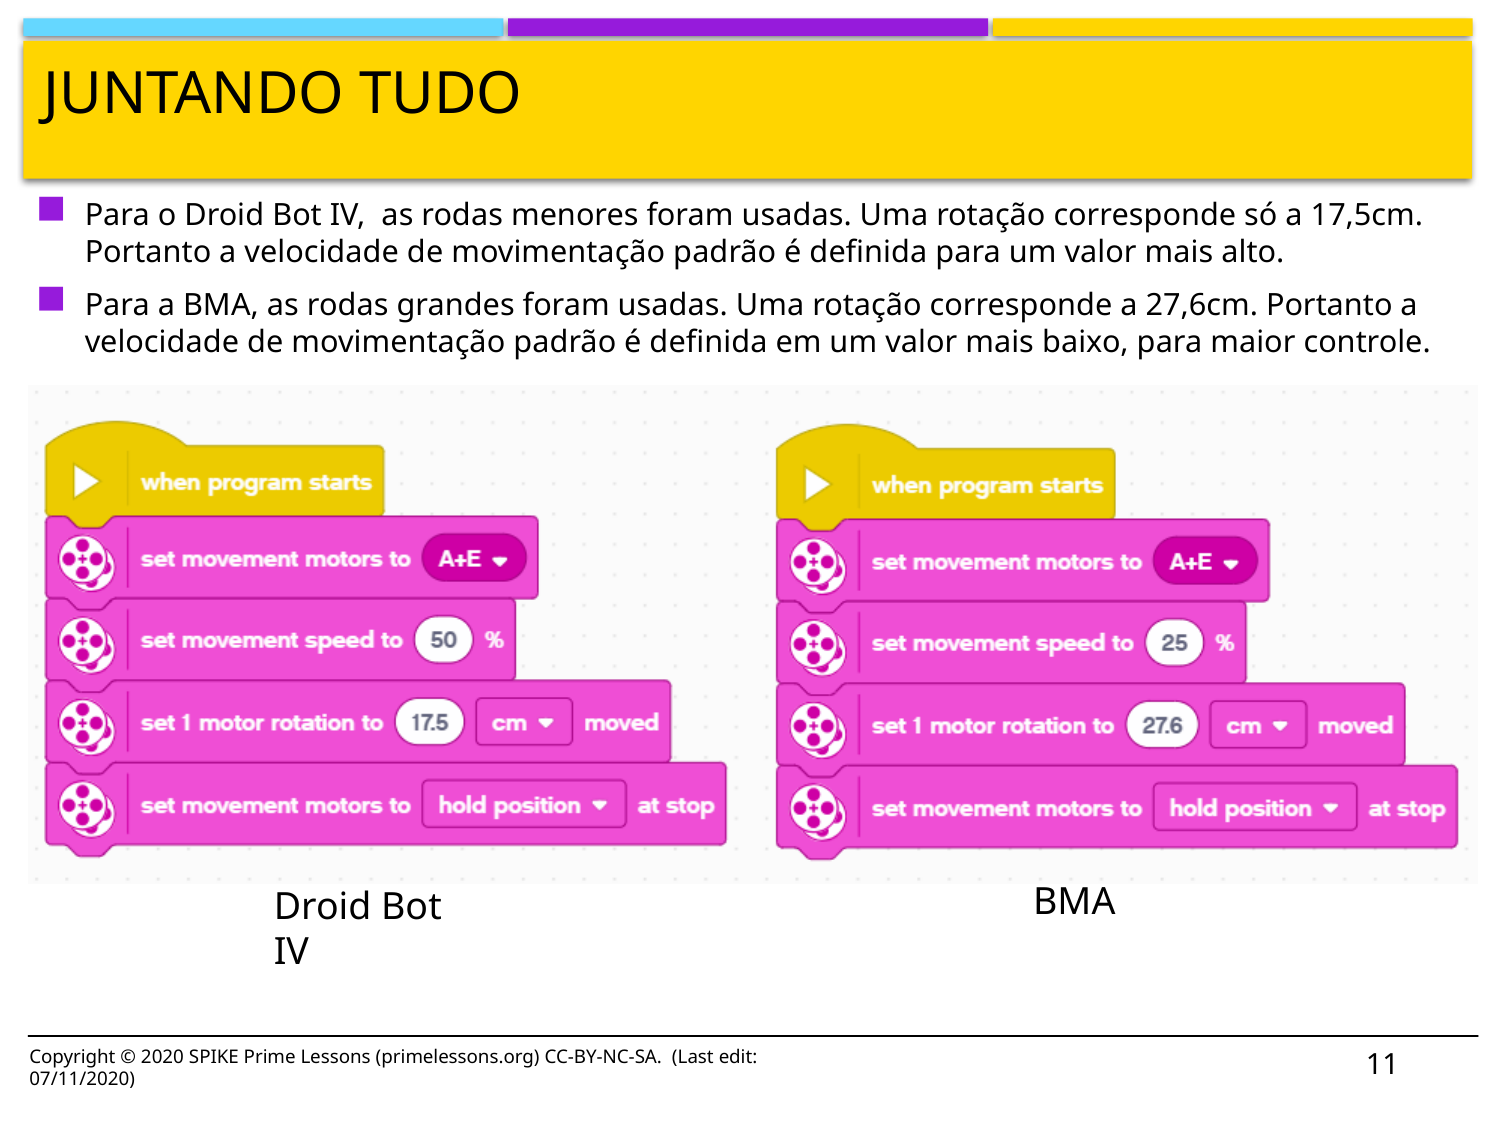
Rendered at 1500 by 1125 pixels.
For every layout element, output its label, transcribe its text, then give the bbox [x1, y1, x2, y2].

text_box Droid Bot IV [258, 893, 494, 980]
footer Copyright © 2020 SPIKE Prime Lessons (primelessons.org) CC-BY-NC-SA. (Last edit: 07/11/2020) [14, 1036, 814, 1097]
text_box BMA [1018, 893, 1254, 930]
slide_number 11 [1351, 1037, 1478, 1098]
picture [28, 384, 1479, 885]
title Juntando tudo [28, 48, 1464, 172]
list Para o Droid Bot IV, as rodas menores foram usadas. Uma rotação corresponde só a 17,5cm. Portanto a velocidade de movimentação padrão é definida para um valor mais alto. Para a BMA, as rodas grandes foram usadas. Uma rotação corresponde a 27,6cm. Portanto a velocidade de movimentação padrão é definida em um valor mais baixo, para maior controle. [25, 187, 1475, 384]
